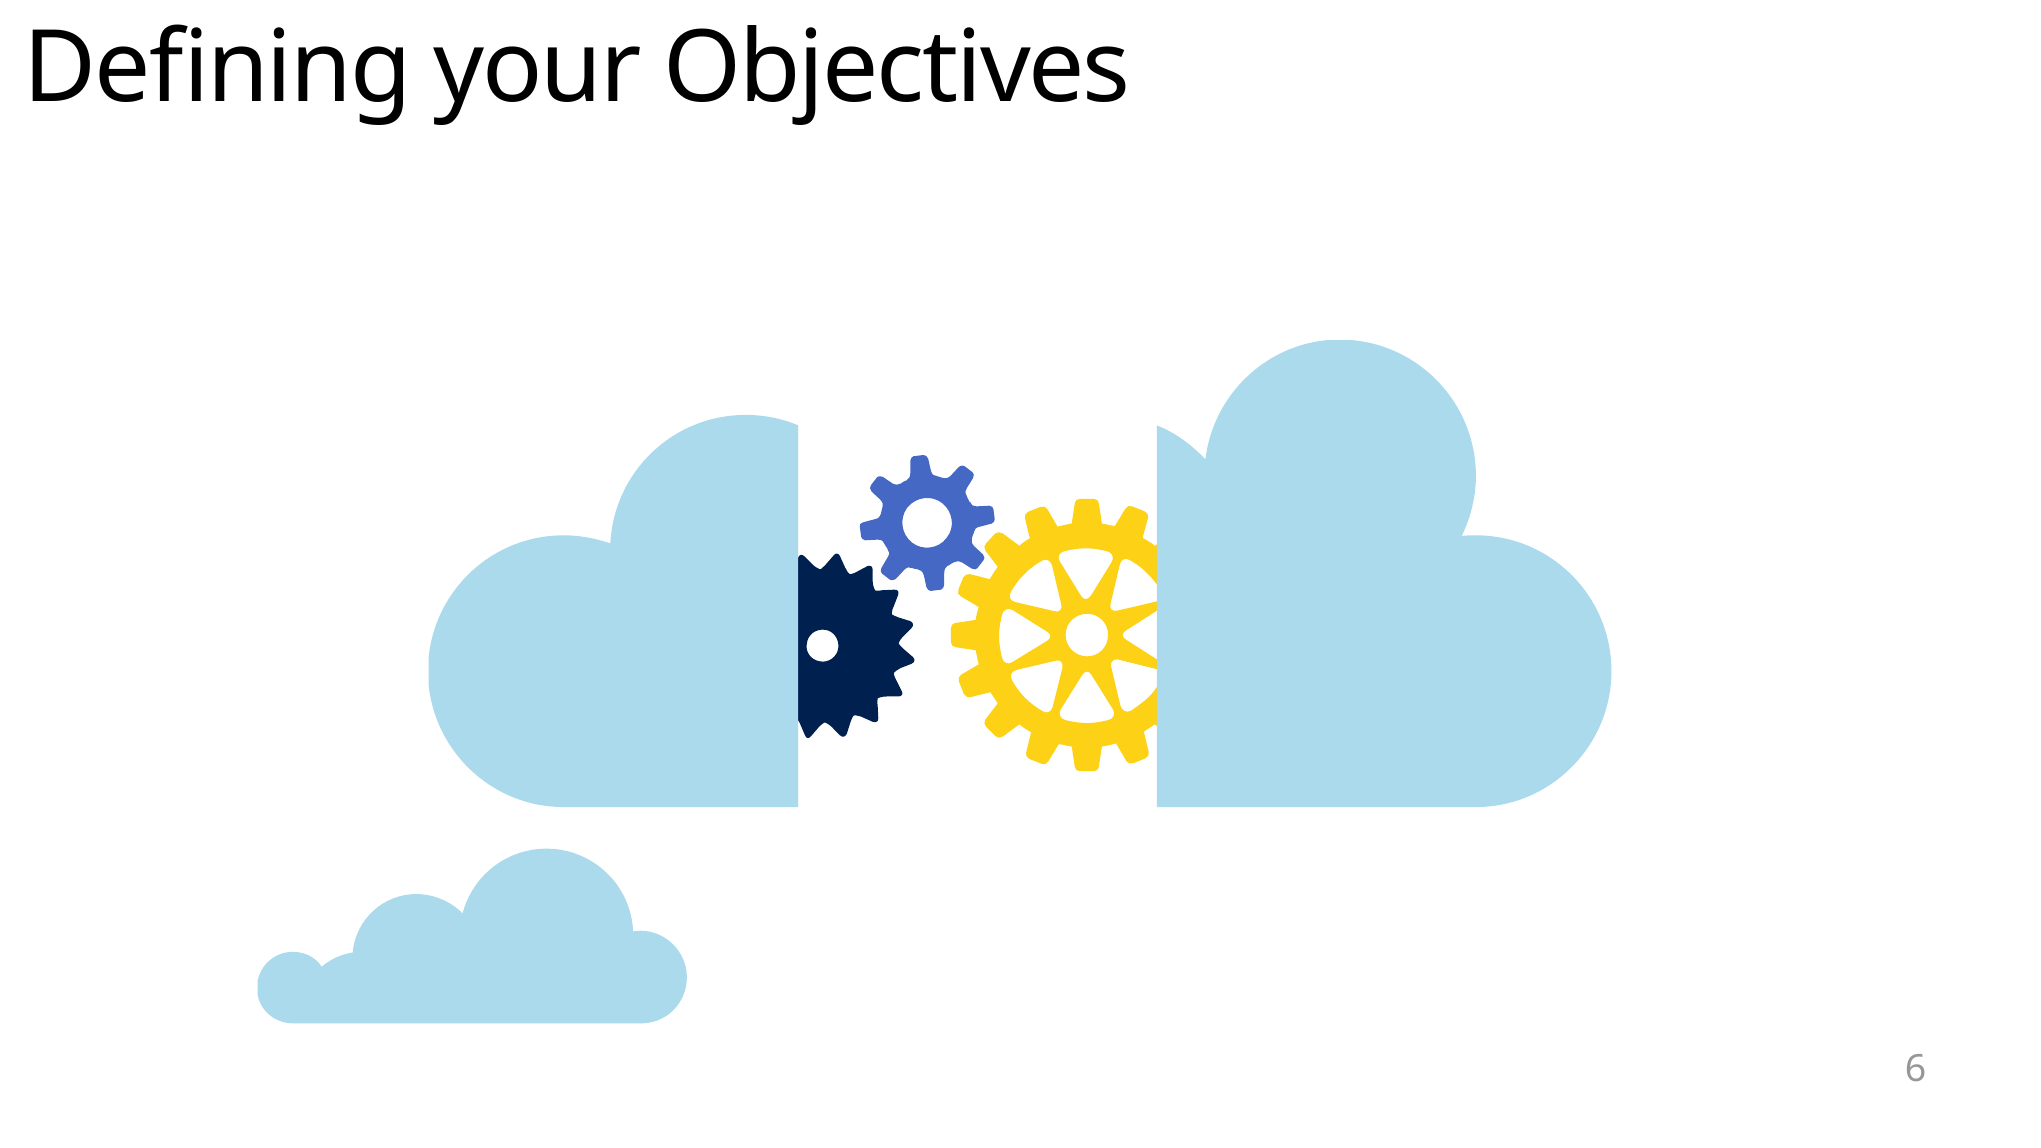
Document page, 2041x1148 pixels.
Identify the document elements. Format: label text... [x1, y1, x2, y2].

picture [257, 848, 688, 1025]
slide_number 6 [1890, 1036, 2041, 1099]
picture [428, 339, 1612, 808]
title Defining your Objectives [0, 0, 2041, 139]
